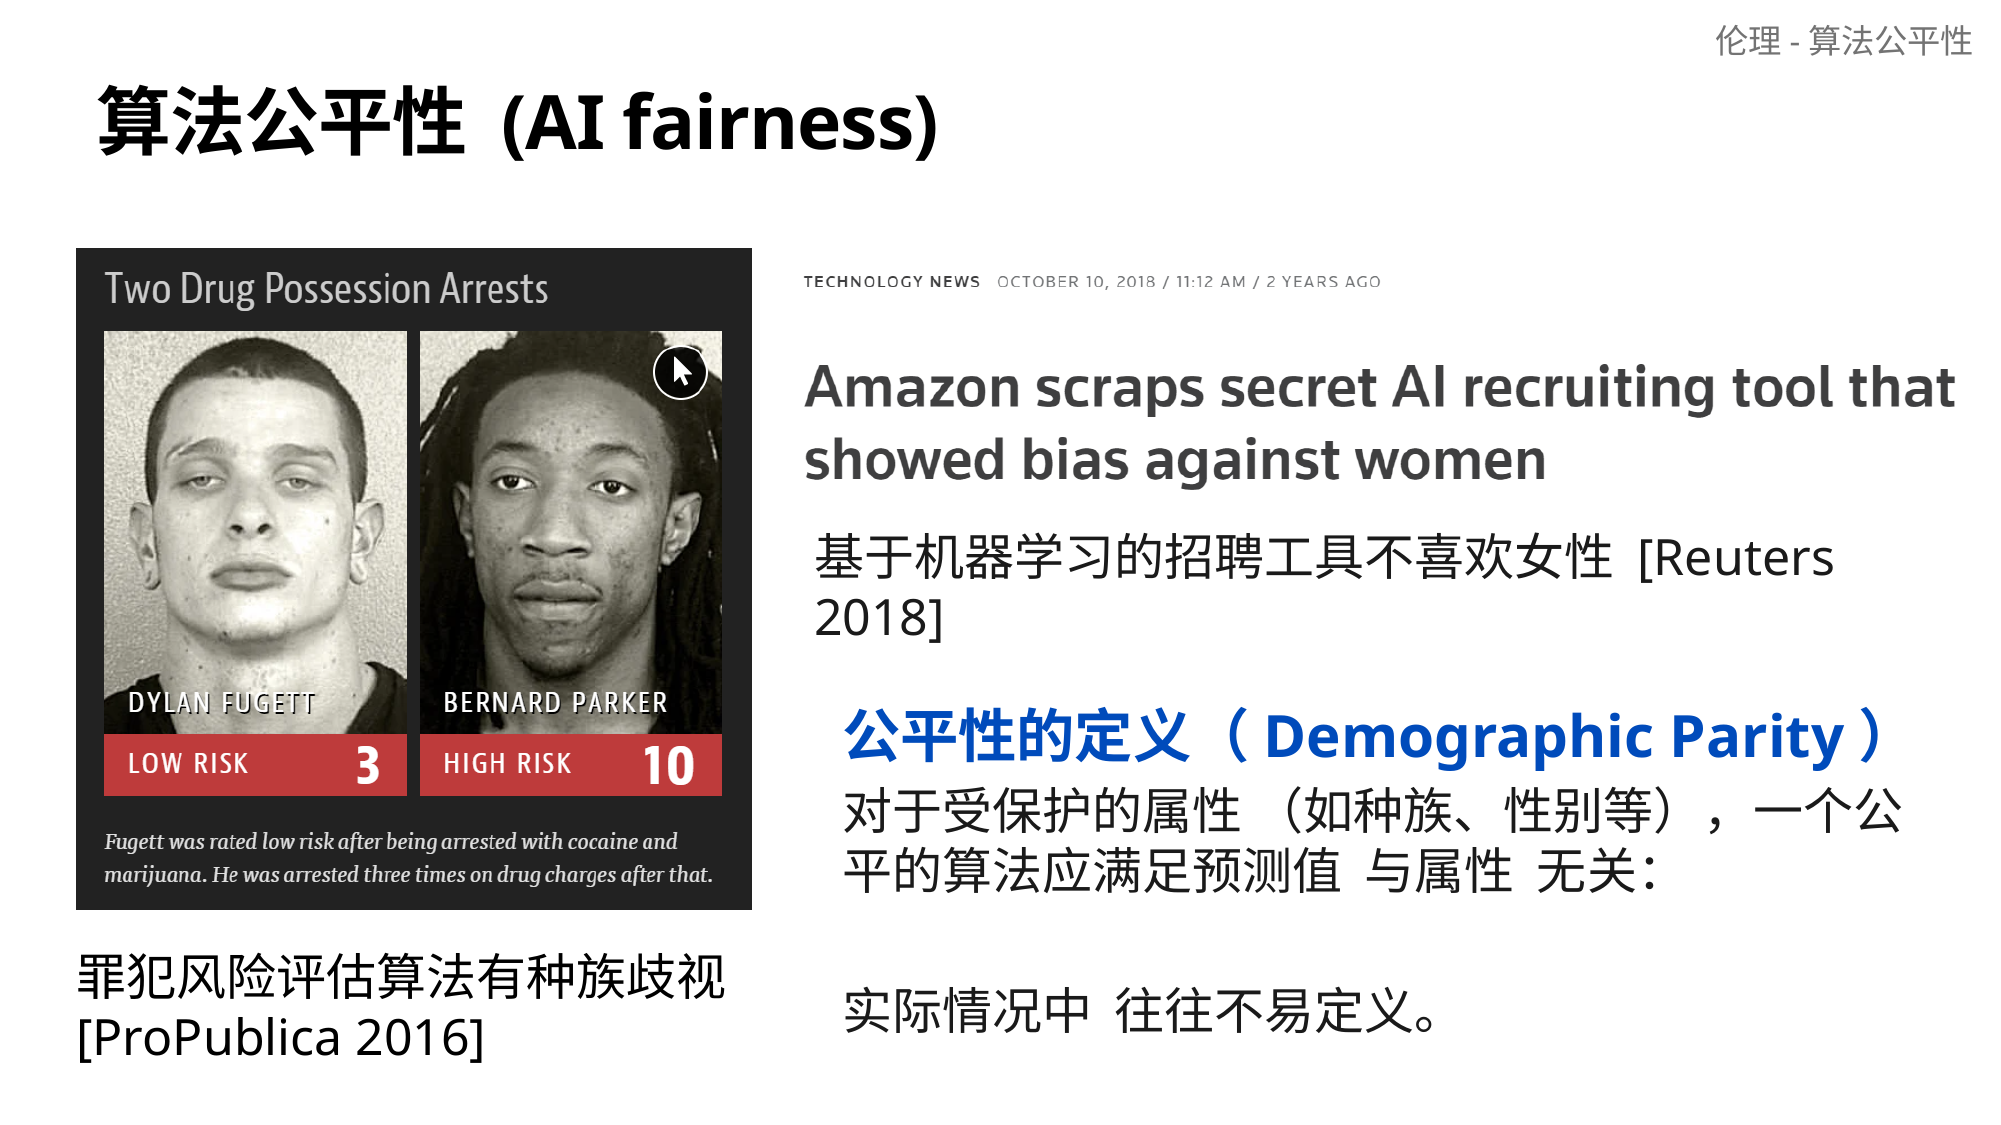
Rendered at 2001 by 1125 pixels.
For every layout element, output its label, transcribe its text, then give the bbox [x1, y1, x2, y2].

title 算法公平性 (AI fairness) [96, 75, 1904, 166]
picture [784, 247, 1985, 526]
picture [75, 247, 752, 910]
text_box 伦理-算法公平性 [1700, 13, 1990, 68]
text_box 基于机器学习的招聘工具不喜欢女性 [Reuters 2018] [814, 526, 1956, 645]
list 罪犯风险评估算法有种族歧视 [ProPublica 2016] [76, 944, 783, 1067]
